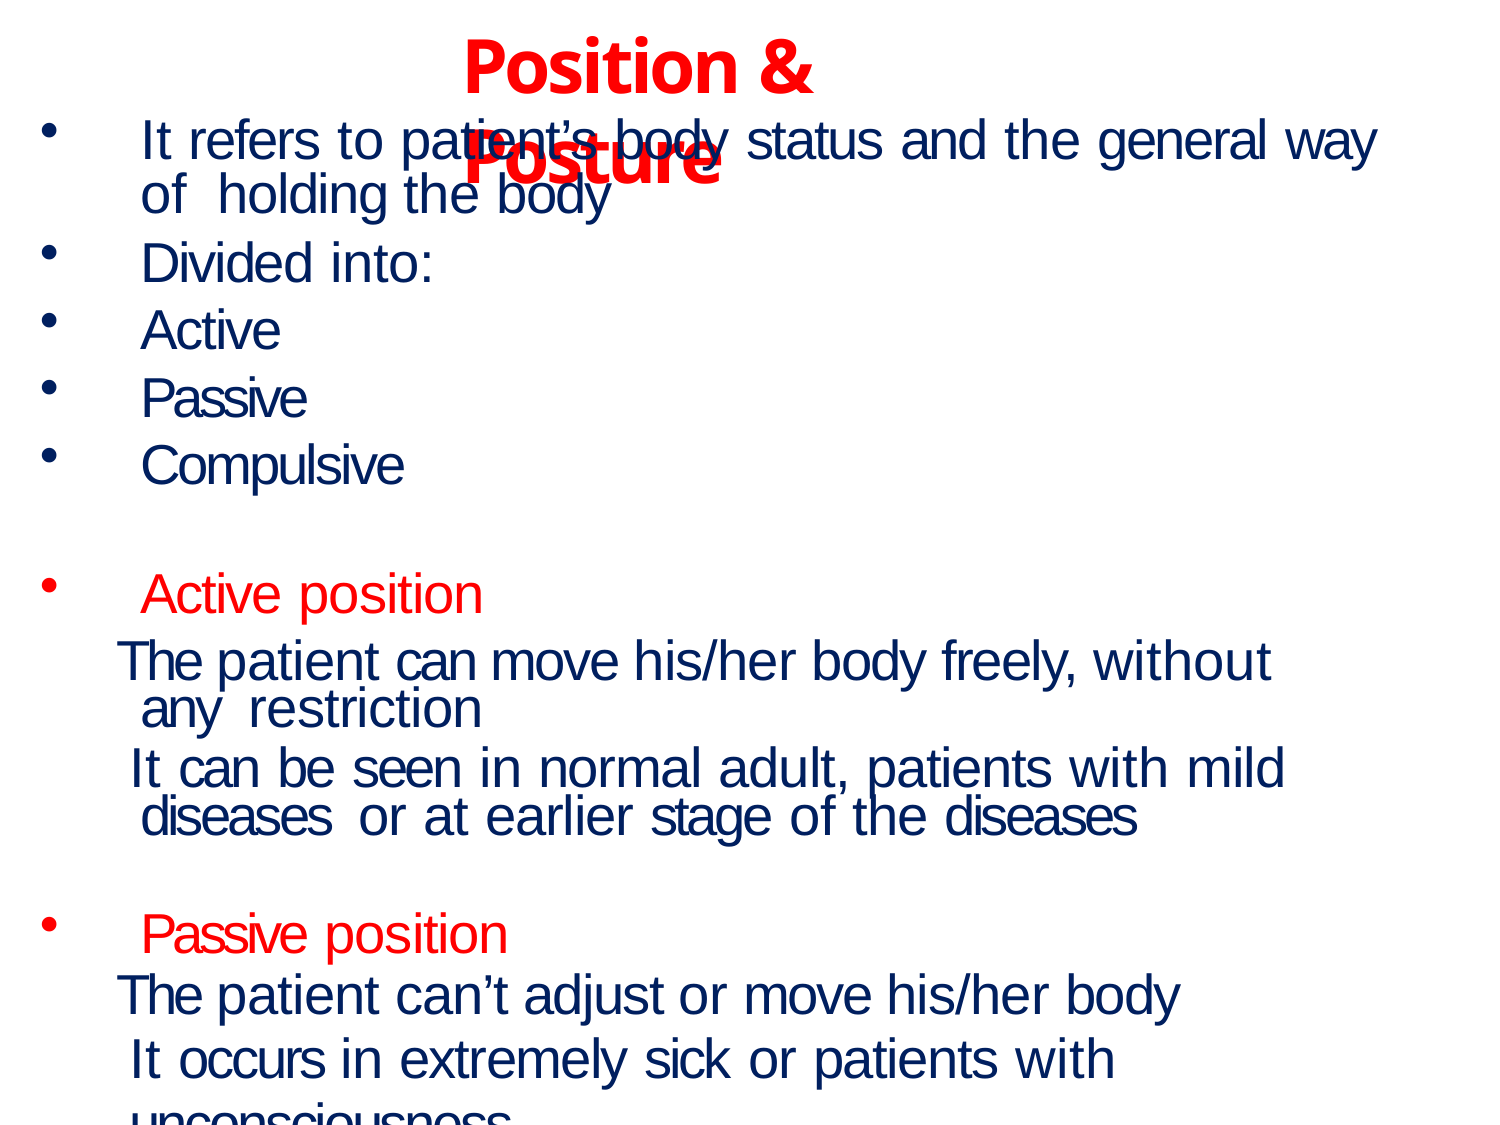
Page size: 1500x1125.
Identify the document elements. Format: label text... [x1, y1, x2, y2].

title Position & Posture [459, 16, 1042, 102]
text_box It refers to patient’s body status and the general way of holding the body Divided into: Active Passive Compulsive Active position The patient can move his/her body freely, without any restriction It can be seen in normal adult, patients with mild diseases or at earlier stage of the diseases Passive position The patient can’t adjust or move his/her body It occurs in extremely sick or patients with unconsciousness [37, 102, 1487, 1125]
